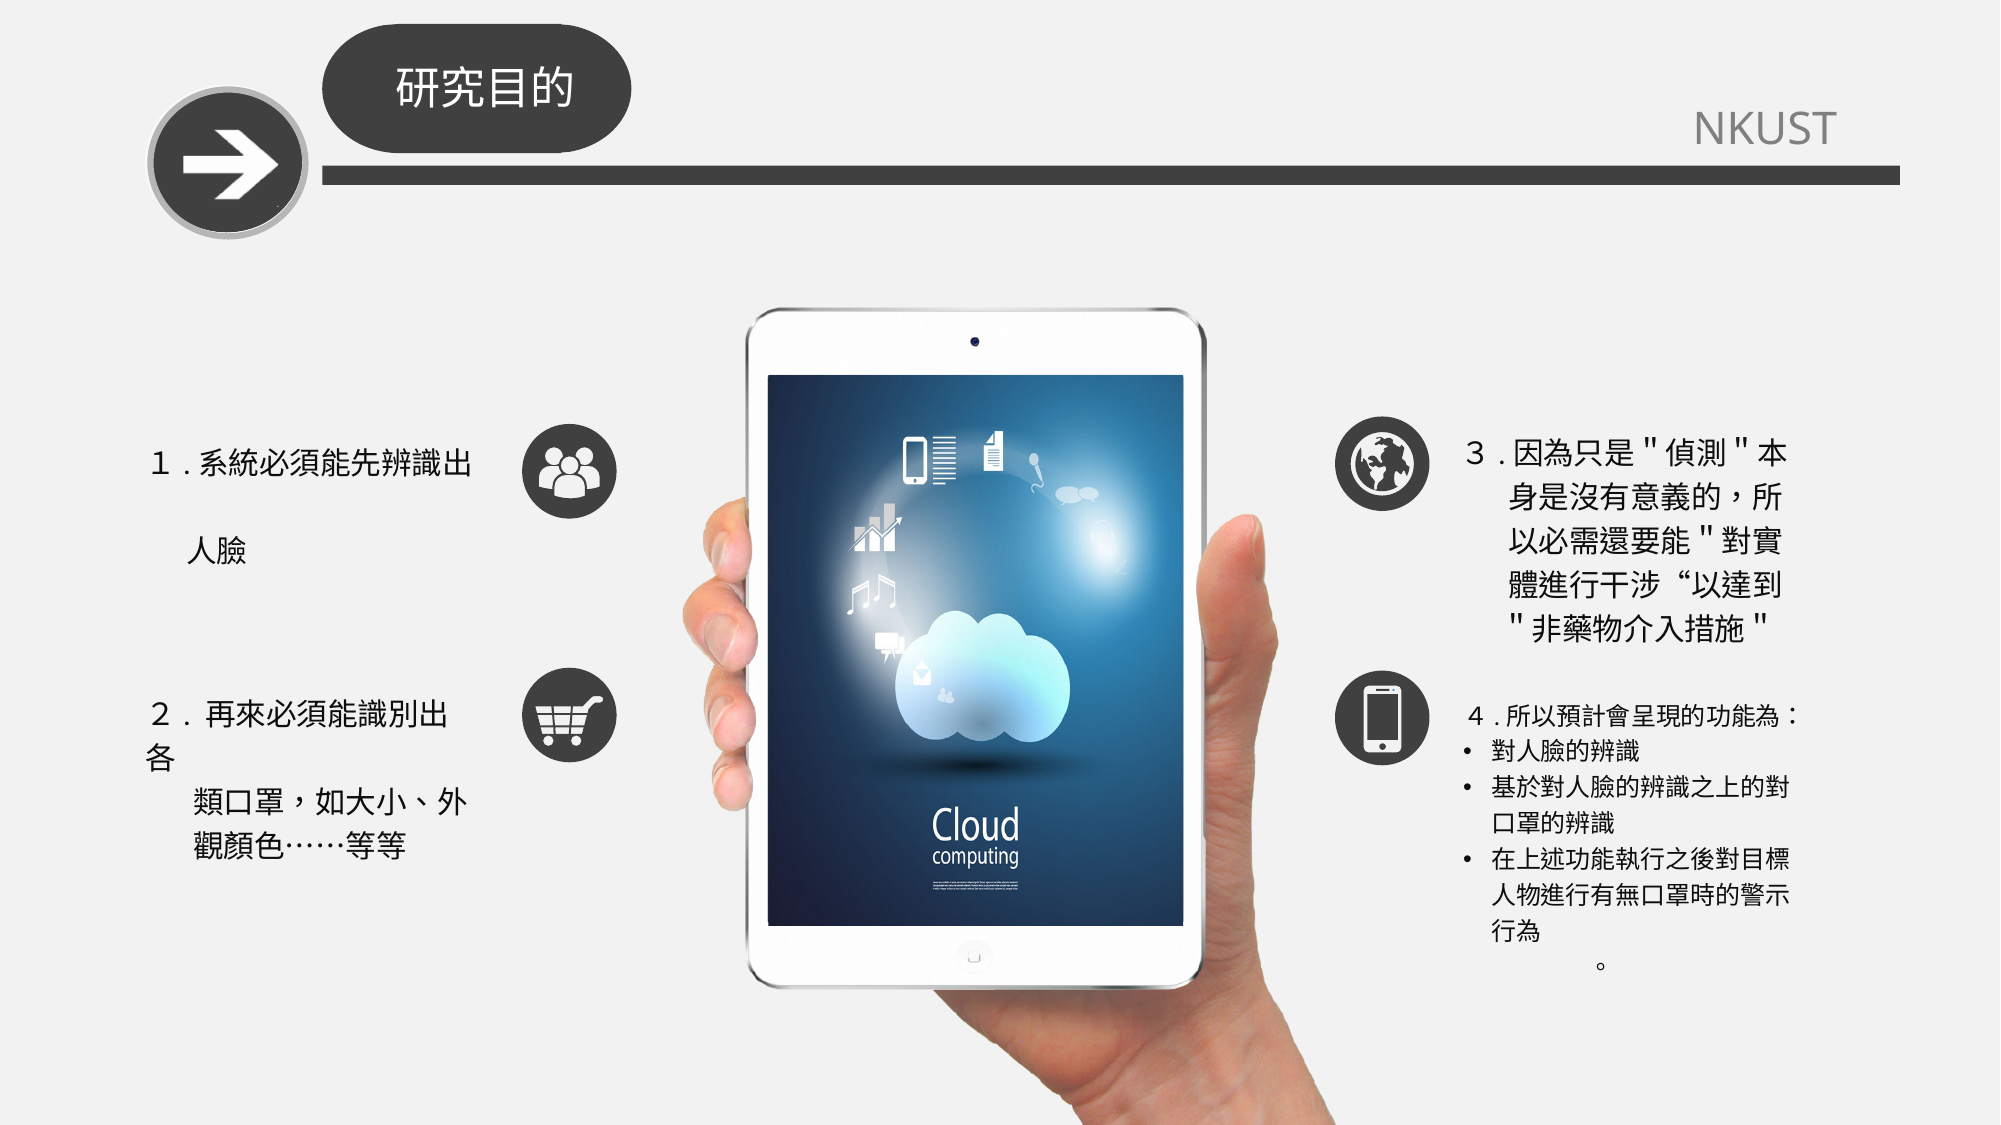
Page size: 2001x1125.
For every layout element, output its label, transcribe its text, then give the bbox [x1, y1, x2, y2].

text_box [321, 165, 1901, 186]
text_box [135, 667, 617, 824]
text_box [135, 423, 617, 528]
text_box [1335, 670, 1805, 987]
text_box NKUST [1677, 92, 1871, 161]
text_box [1334, 416, 1802, 651]
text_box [682, 307, 1335, 1125]
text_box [322, 23, 649, 154]
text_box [148, 87, 306, 237]
